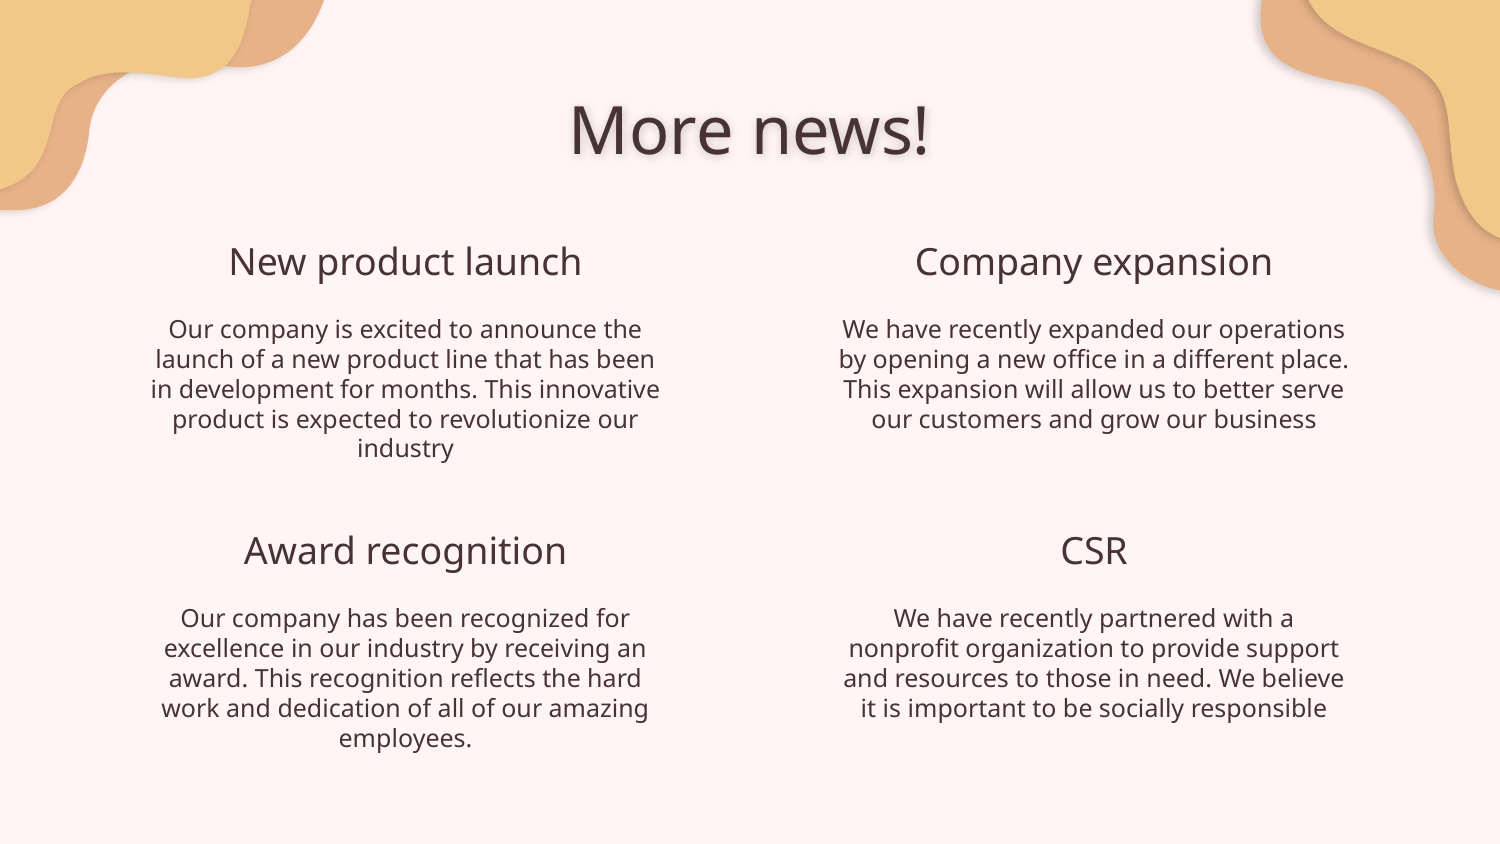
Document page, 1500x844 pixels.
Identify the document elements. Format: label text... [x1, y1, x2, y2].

subtitle Company expansion [822, 211, 1367, 299]
title More news! [118, 72, 1382, 167]
subtitle CSR [822, 501, 1367, 588]
subtitle We have recently partnered with a nonprofit organization to provide support and resources to those in need. We believe it is important to be socially responsible [822, 588, 1367, 729]
subtitle We have recently expanded our operations by opening a new office in a different place. This expansion will allow us to better serve our customers and grow our business [822, 299, 1367, 440]
subtitle Our company is excited to announce the launch of a new product line that has been in development for months. This innovative product is expected to revolutionize our industry [133, 299, 678, 440]
subtitle Award recognition [133, 501, 678, 588]
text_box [116, 68, 223, 72]
subtitle New product launch [133, 211, 678, 299]
subtitle Our company has been recognized for excellence in our industry by receiving an award. This recognition reflects the hard work and dedication of all of our amazing employees. [133, 588, 678, 729]
